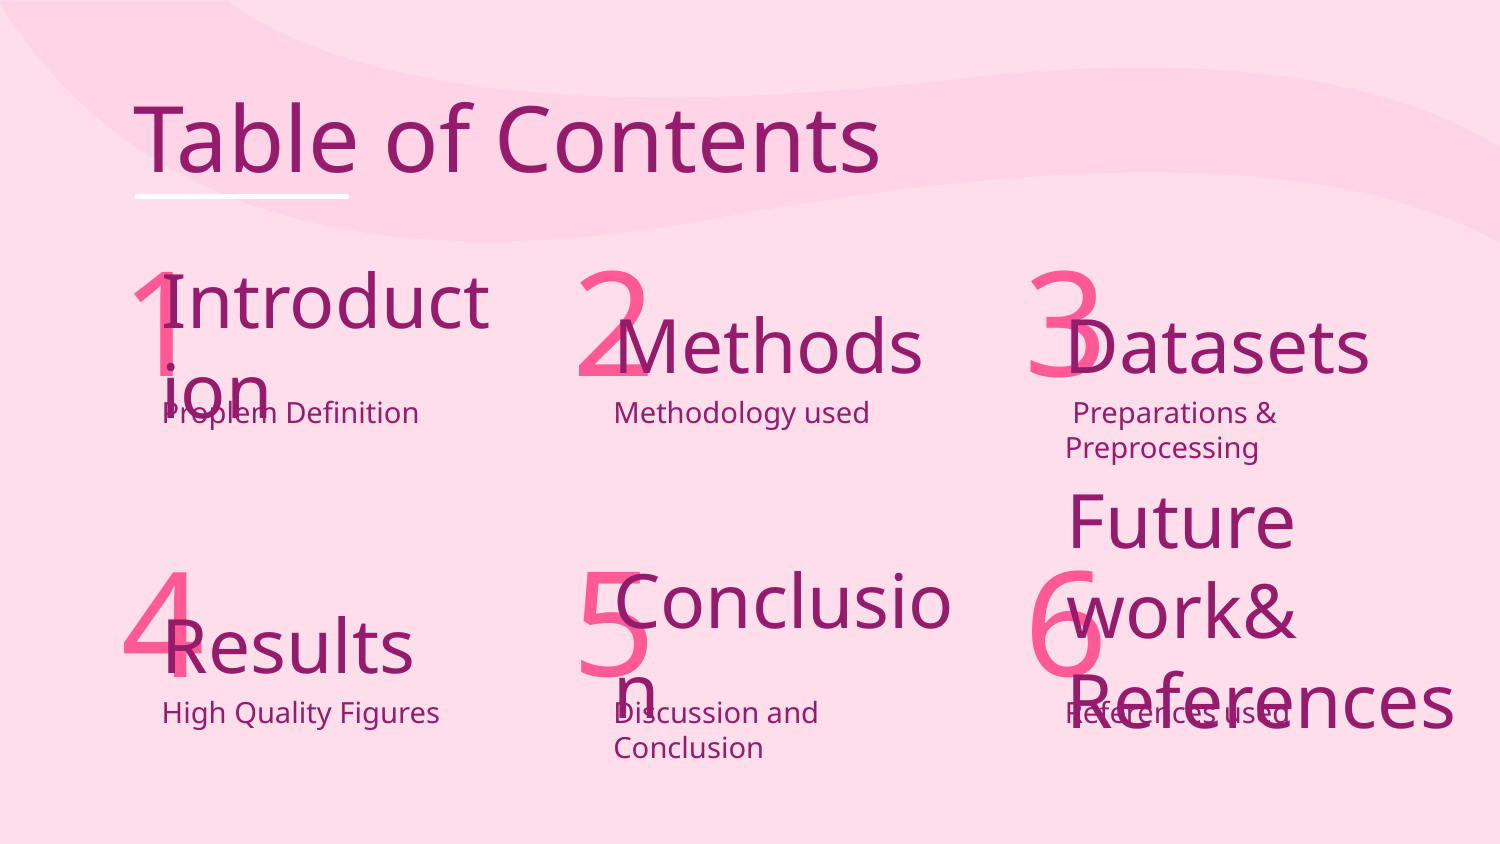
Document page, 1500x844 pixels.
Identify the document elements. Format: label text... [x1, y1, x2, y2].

title Table of Contents [118, 88, 1382, 183]
title 3 [991, 232, 1142, 404]
title 1 [87, 232, 238, 404]
title Future work& References [1051, 560, 1491, 658]
title 4 [87, 533, 238, 705]
subtitle Discussion and Conclusion [598, 679, 971, 818]
title 6 [991, 533, 1142, 705]
title Results [146, 611, 519, 677]
title Introduction [146, 311, 519, 376]
title Methods [598, 311, 971, 376]
title Conclusion [598, 611, 971, 676]
title Datasets [1049, 311, 1422, 376]
title 5 [539, 533, 690, 705]
title 2 [539, 232, 690, 404]
subtitle Preparations & Preprocessing [1049, 379, 1457, 518]
subtitle References used [1049, 679, 1422, 818]
subtitle High Quality Figures [146, 679, 519, 818]
subtitle Proplem Definition [146, 379, 519, 518]
subtitle Methodology used [598, 379, 971, 518]
